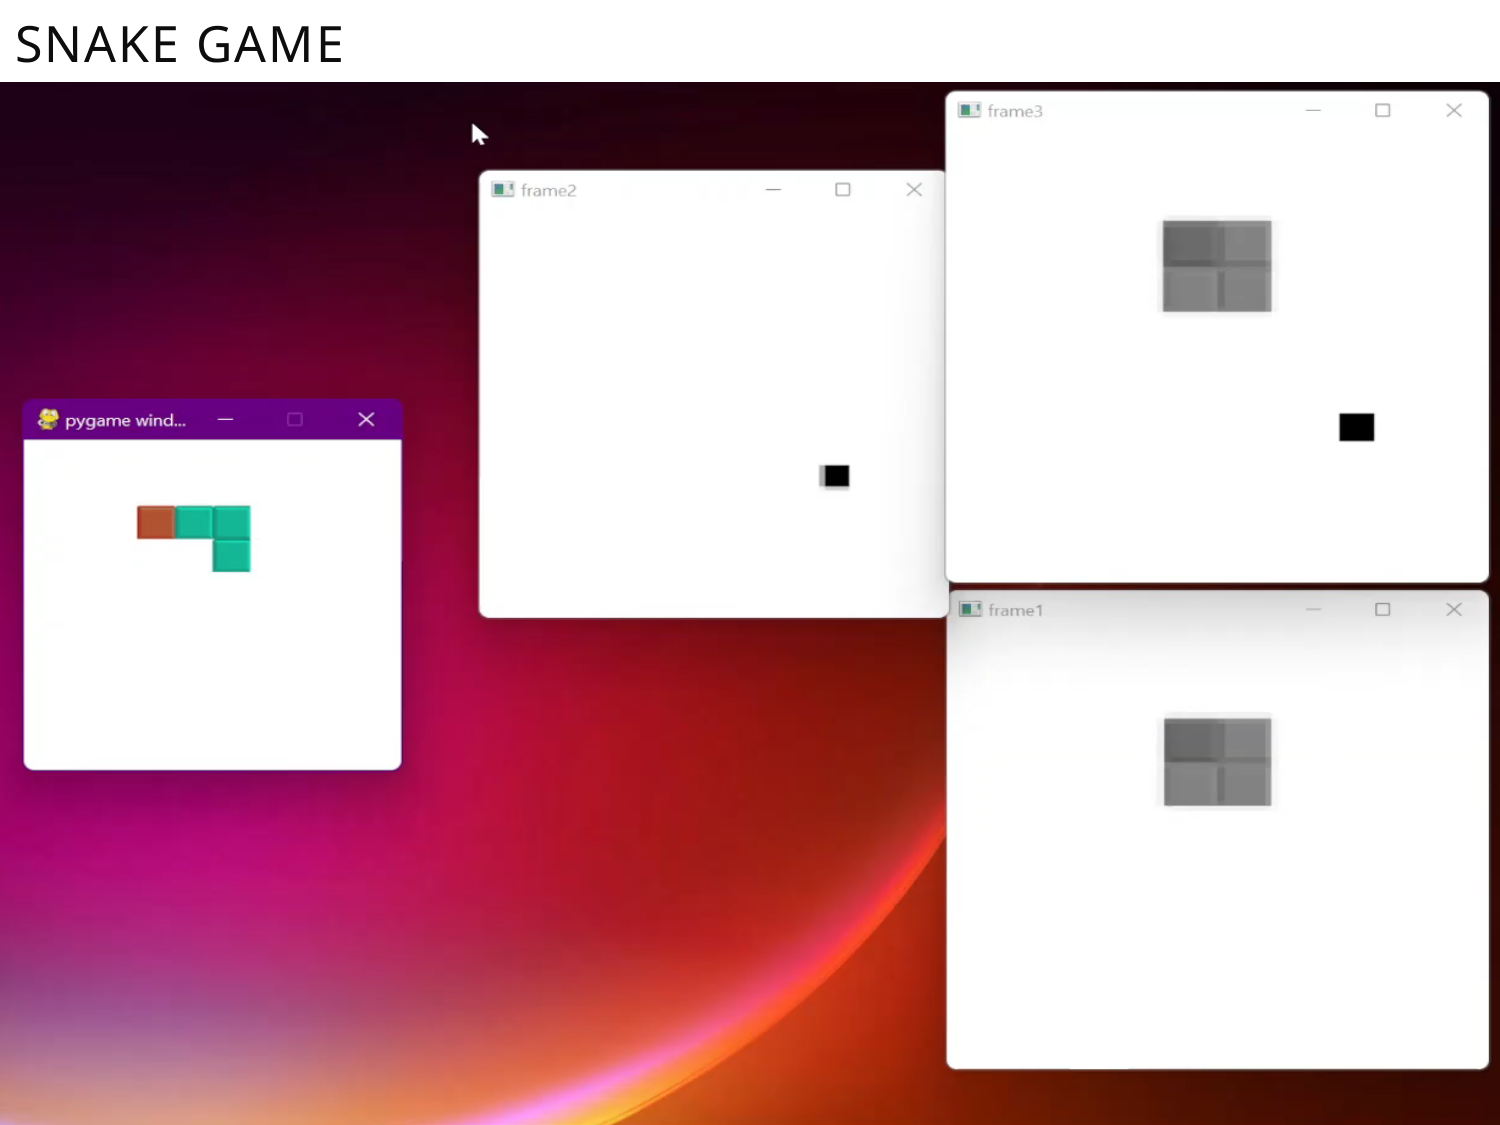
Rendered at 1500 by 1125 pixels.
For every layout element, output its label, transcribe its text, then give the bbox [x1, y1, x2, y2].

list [0, 81, 1500, 1125]
title Snake game [0, 0, 1196, 78]
